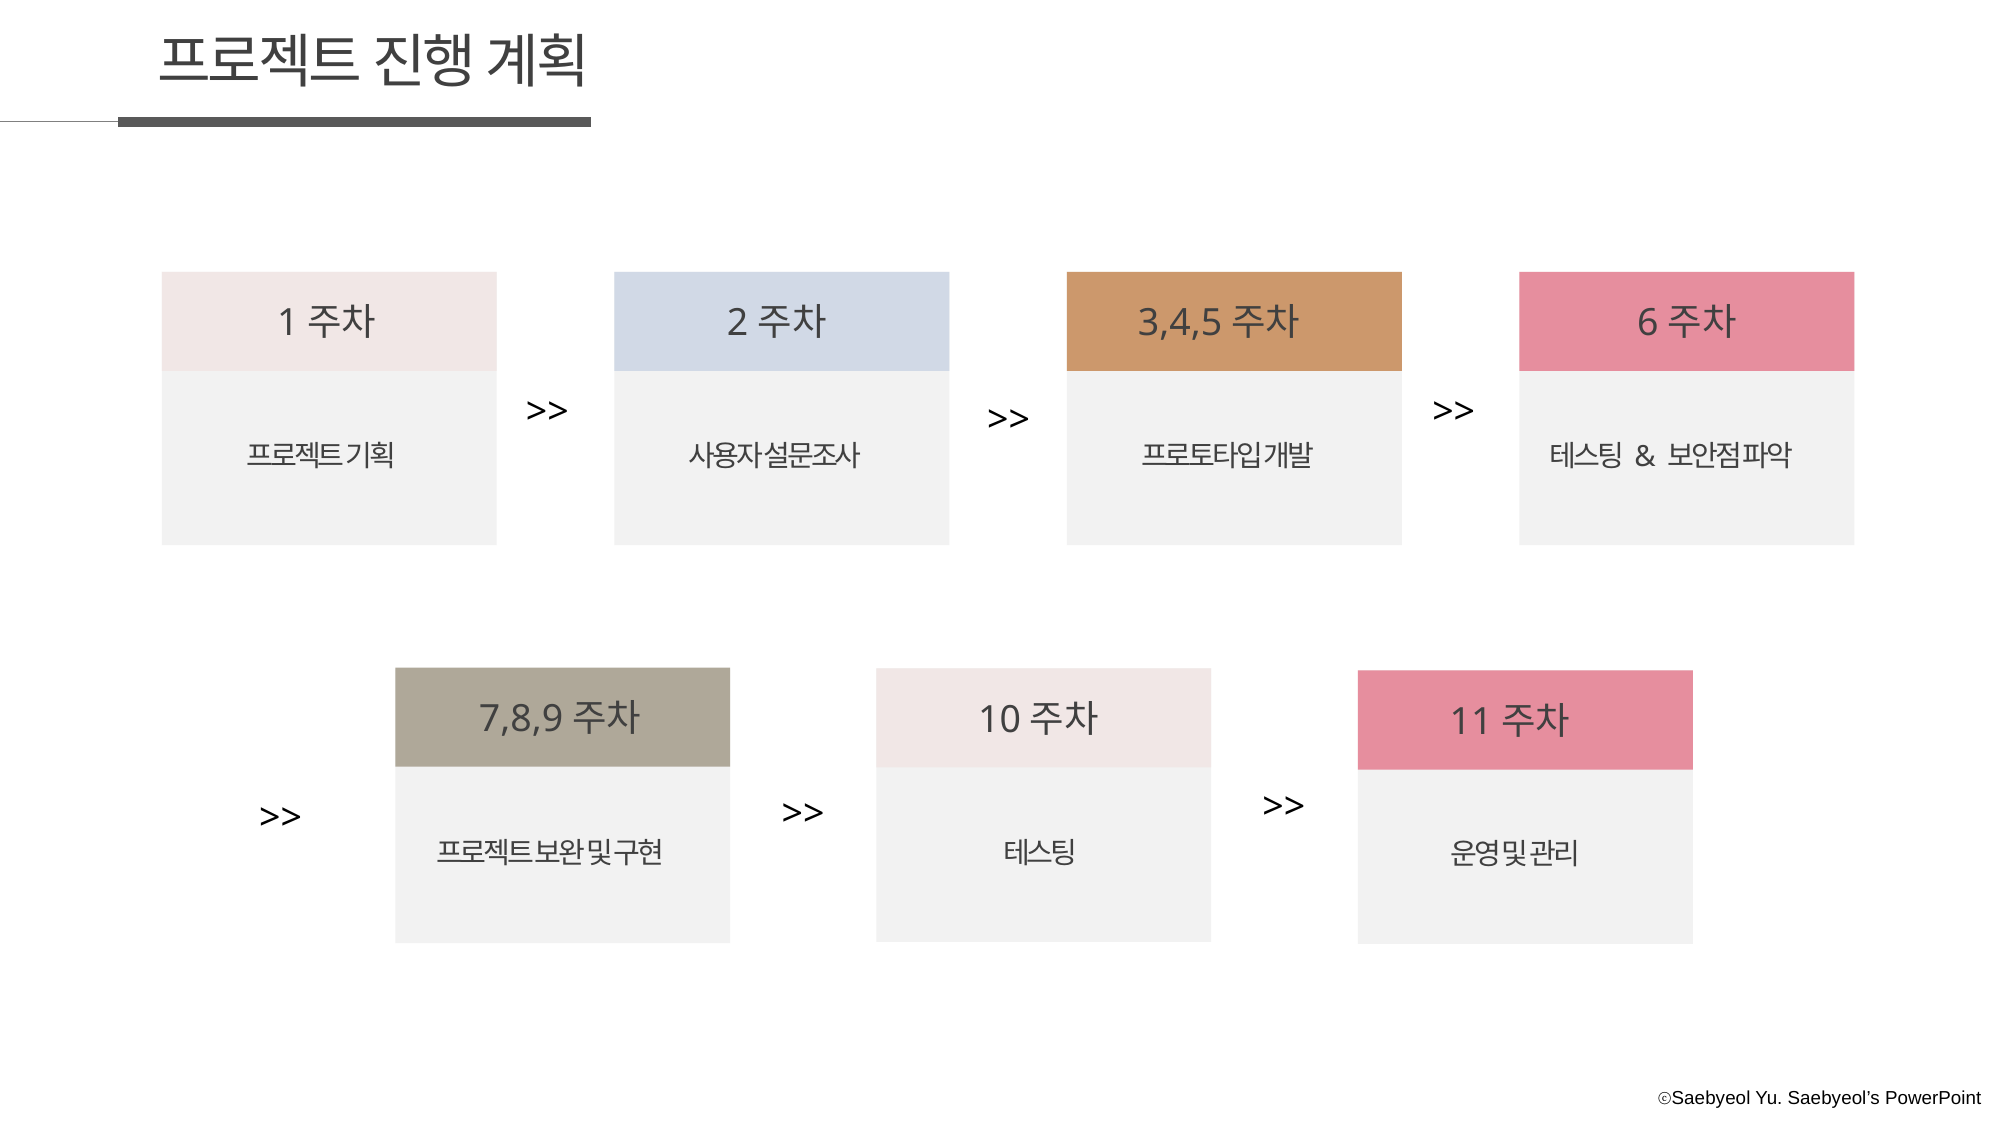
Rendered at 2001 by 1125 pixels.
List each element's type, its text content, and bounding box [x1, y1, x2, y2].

text_box 프로젝트 진행 계획 [142, 16, 606, 102]
text_box 운영 및 관리 [1435, 821, 1664, 879]
text_box [394, 667, 731, 768]
text_box 테스팅 & 보안점 파악 [1534, 422, 1840, 480]
text_box [394, 768, 731, 944]
text_box 2주차 [711, 290, 850, 351]
text_box [161, 271, 498, 372]
text_box >> [972, 388, 1045, 448]
text_box [1066, 271, 1403, 372]
text_box 프로토타입 개발 [1126, 422, 1403, 480]
text_box >> [244, 785, 317, 846]
text_box >> [766, 781, 840, 842]
text_box >> [1247, 775, 1321, 835]
text_box [875, 768, 1212, 943]
text_box [1518, 372, 1855, 546]
text_box 11주차 [1434, 689, 1586, 750]
text_box [613, 372, 950, 546]
text_box 7,8,9주차 [463, 686, 657, 747]
text_box >> [511, 379, 584, 440]
text_box 사용자 설문조사 [673, 422, 950, 480]
text_box 10주차 [963, 687, 1123, 748]
text_box >> [1417, 379, 1491, 440]
text_box 6주차 [1622, 290, 1752, 351]
text_box [1066, 372, 1403, 546]
text_box 프로젝트 기획 [231, 422, 508, 480]
text_box [161, 372, 498, 546]
text_box [1357, 771, 1694, 945]
text_box 프로젝트 보완 및 구현 [420, 820, 756, 878]
text_box [613, 271, 950, 372]
text_box 3,4,5주차 [1122, 290, 1316, 351]
text_box [1518, 271, 1855, 372]
text_box 1주차 [262, 290, 392, 351]
text_box [875, 667, 1212, 768]
text_box 테스팅 [988, 820, 1169, 877]
text_box [1357, 669, 1694, 771]
